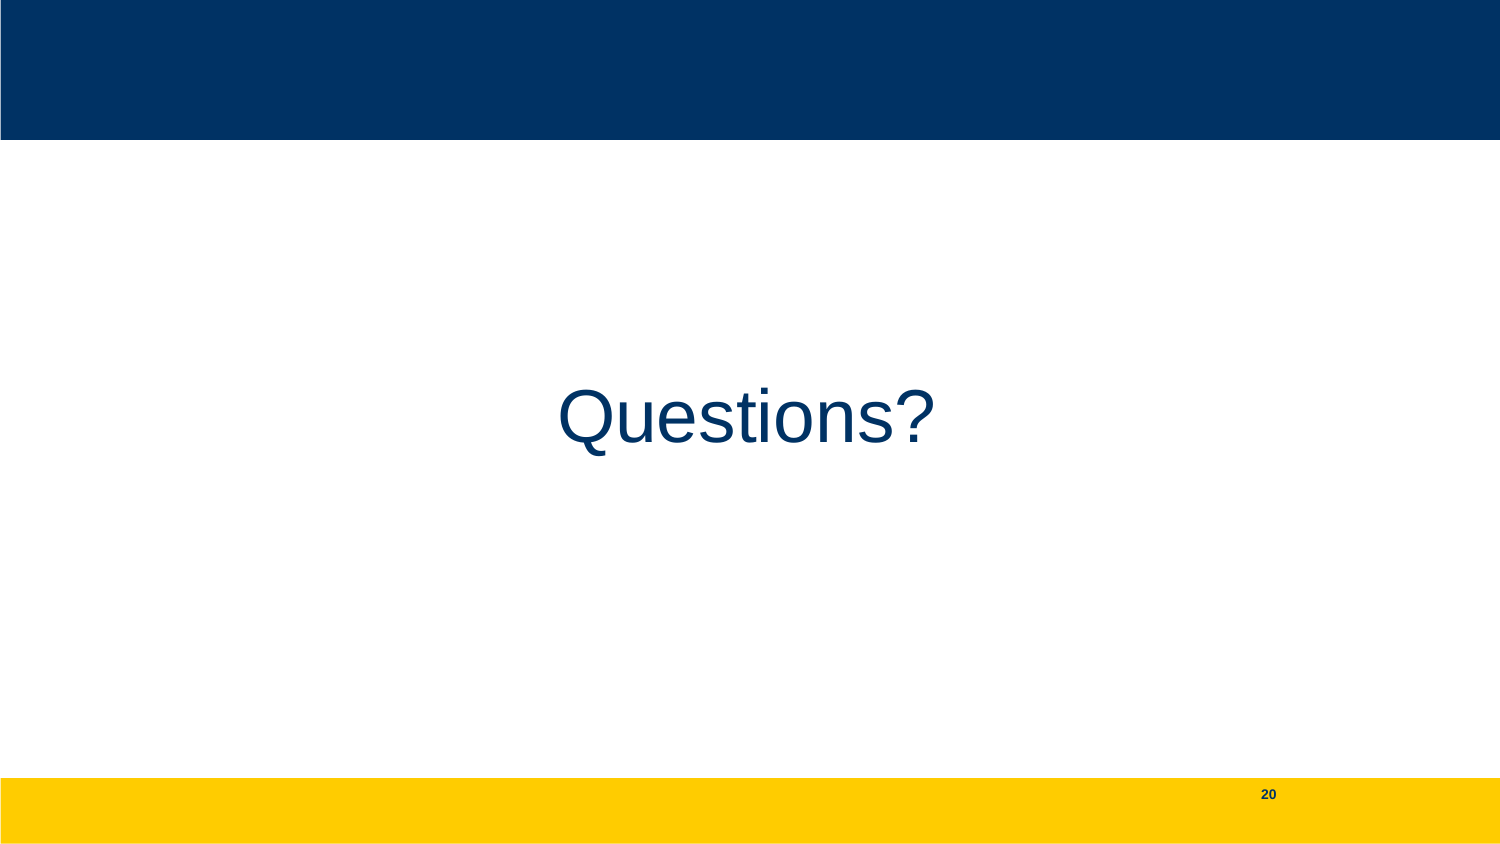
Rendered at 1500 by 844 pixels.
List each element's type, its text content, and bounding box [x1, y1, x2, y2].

list Questions? [542, 360, 956, 491]
slide_number ‹#› [1112, 778, 1425, 835]
